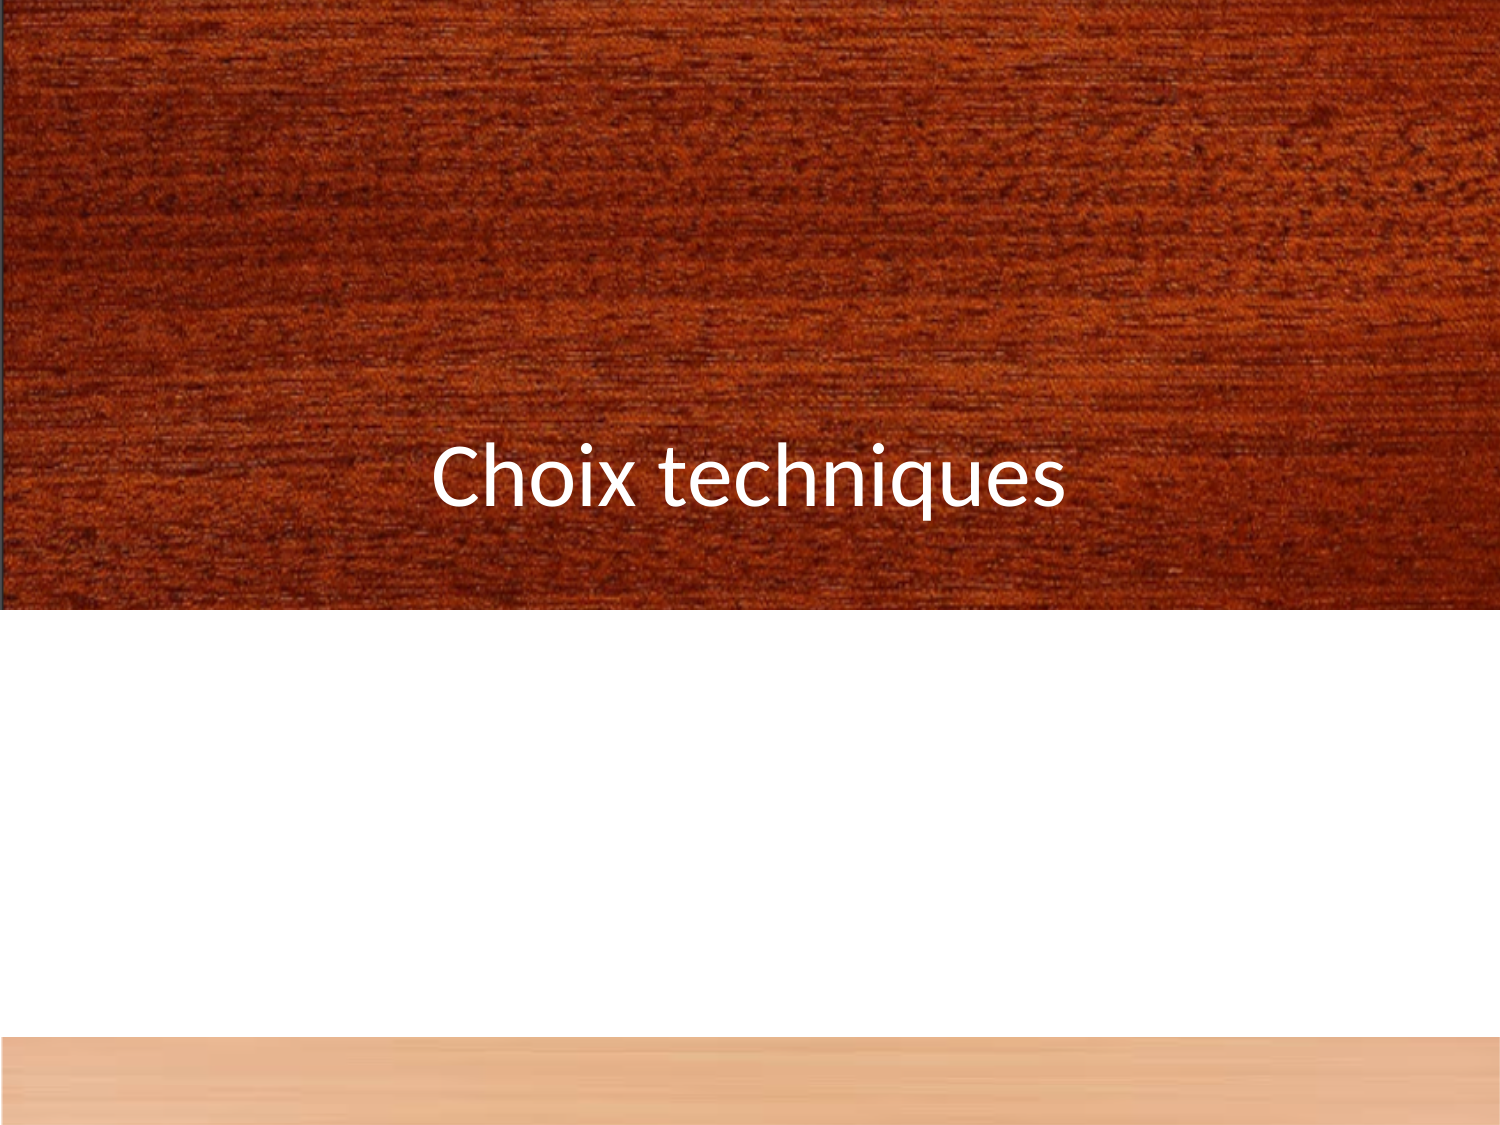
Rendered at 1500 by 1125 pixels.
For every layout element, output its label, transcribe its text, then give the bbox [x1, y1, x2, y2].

title Choix techniques [112, 349, 1388, 591]
picture [3, 1037, 1499, 1125]
picture [0, 0, 1500, 610]
